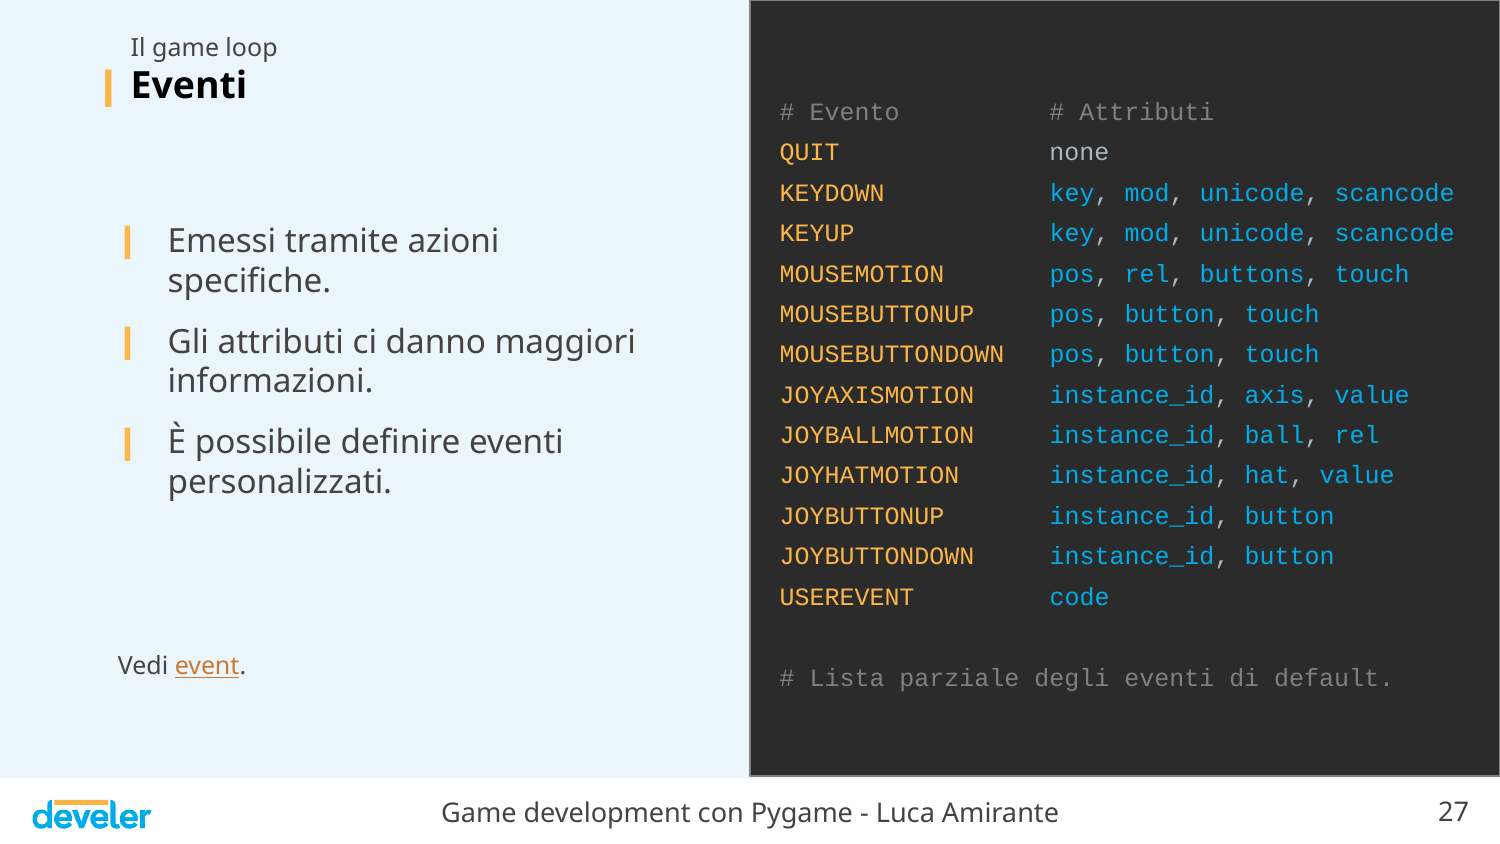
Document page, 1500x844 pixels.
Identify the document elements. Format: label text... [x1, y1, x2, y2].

list Vedi event. [117, 512, 684, 684]
picture [38, 814, 47, 824]
picture [32, 792, 158, 836]
title Il game loop Eventi [92, 65, 750, 107]
list Emessi tramite azioni specifiche. Gli attributi ci danno maggiori informazioni. È possibile definire eventi personalizzati. [92, 127, 659, 648]
list # Evento # Attributi QUIT none KEYDOWN key, mod, unicode, scancode KEYUP key, mod, unicode, scancode MOUSEMOTION pos, rel, buttons, touch MOUSEBUTTONUP pos, button, touch MOUSEBUTTONDOWN pos, button, touch JOYAXISMOTION instance_id, axis, value JOYBALLMOTION instance_id, ball, rel JOYHATMOTION instance_id, hat, value JOYBUTTONUP instance_id, button JOYBUTTONDOWN instance_id, button USEREVENT code # Lista parziale degli eventi di default. [750, 0, 1500, 776]
